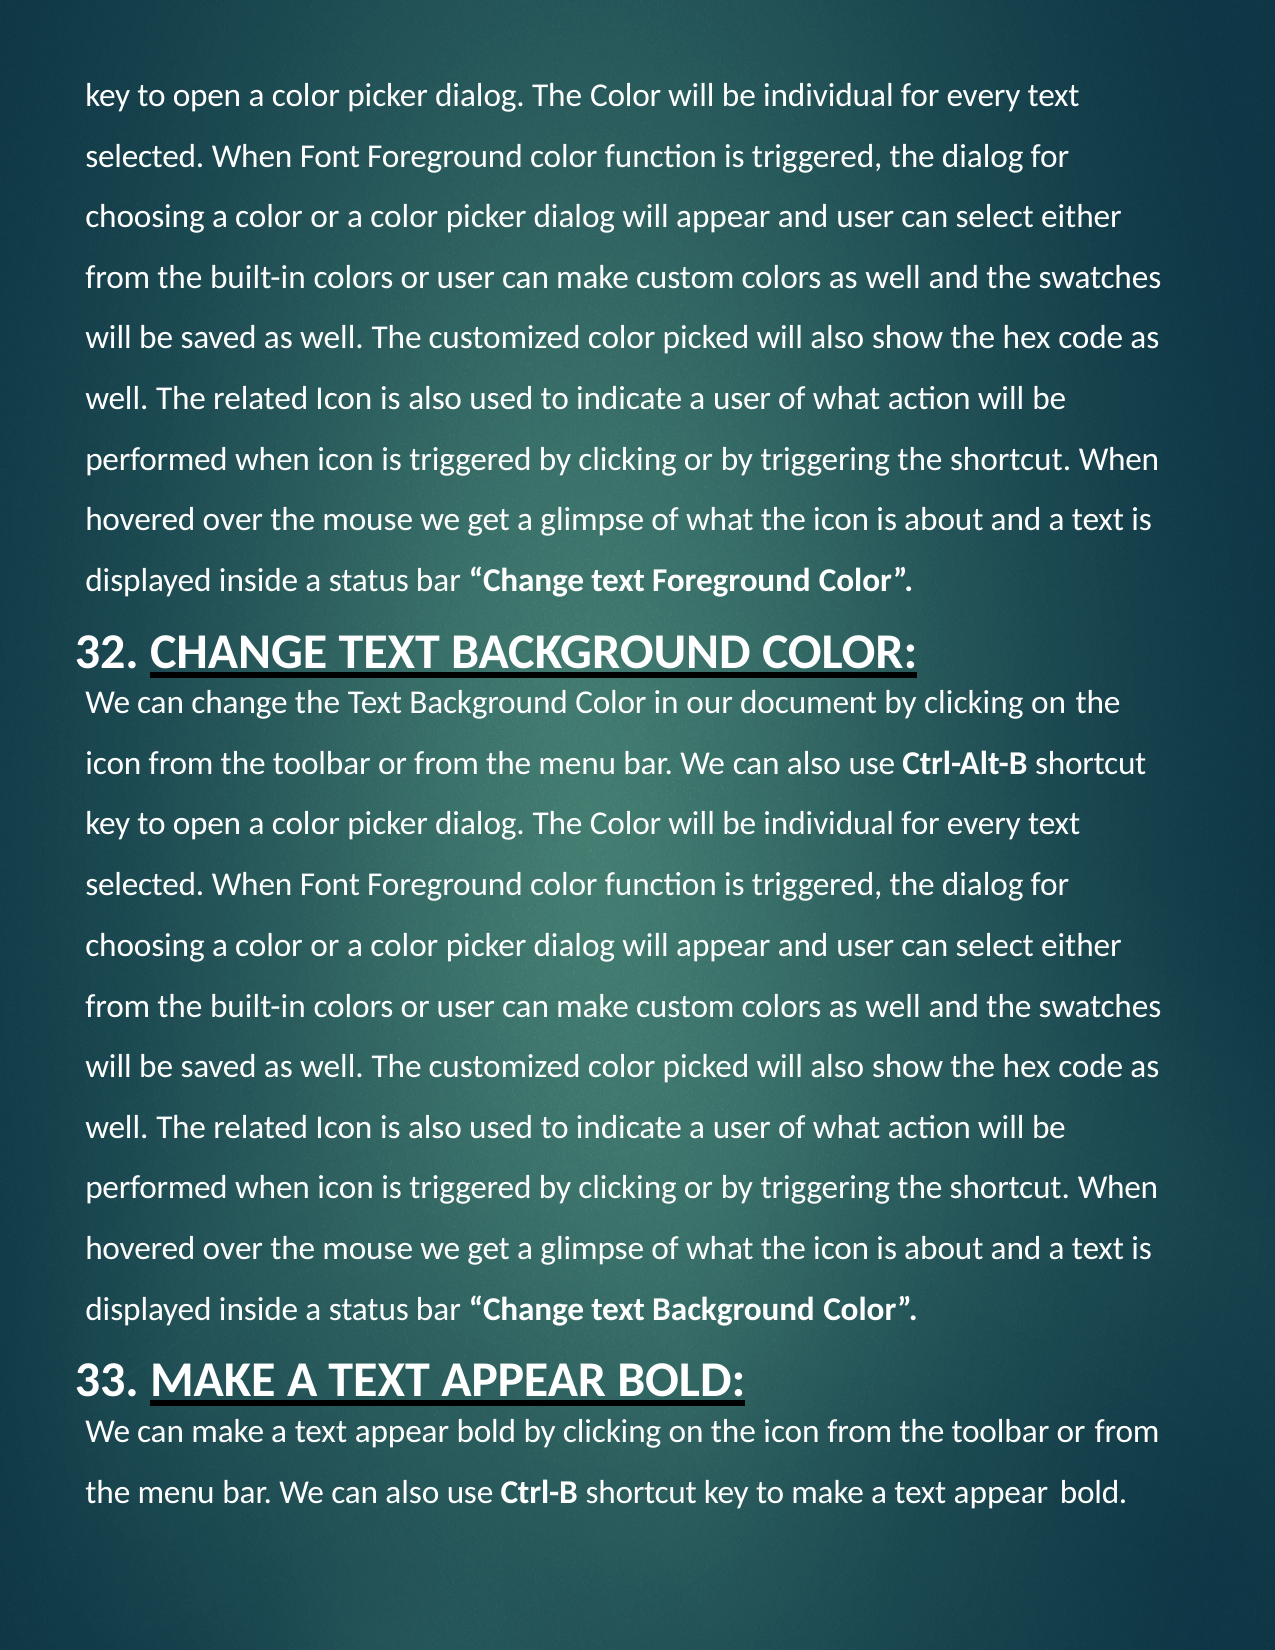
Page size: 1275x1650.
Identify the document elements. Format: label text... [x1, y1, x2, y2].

text_box key to open a color picker dialog. The Color will be individual for every text selected. When Font Foreground color function is triggered, the dialog for choosing a color or a color picker dialog will appear and user can select either from the built-in colors or user can make custom colors as well and the swatches will be saved as well. The customized color picked will also show the hex code as well. The related Icon is also used to indicate a user of what action will be performed when icon is triggered by clicking or by triggering the shortcut. When hovered over the mouse we get a glimpse of what the icon is about and a text is displayed inside a status bar “Change text Foreground Color”. CHANGE TEXT BACKGROUND COLOR: We can change the Text Background Color in our document by clicking on the icon from the toolbar or from the menu bar. We can also use Ctrl-Alt-B shortcut key to open a color picker dialog. The Color will be individual for every text selected. When Font Foreground color function is triggered, the dialog for choosing a color or a color picker dialog will appear and user can select either from the built-in colors or user can make custom colors as well and the swatches will be saved as well. The customized color picked will also show the hex code as well. The related Icon is also used to indicate a user of what action will be performed when icon is triggered by clicking or by triggering the shortcut. When hovered over the mouse we get a glimpse of what the icon is about and a text is displayed inside a status bar “Change text Background Color”. MAKE A TEXT APPEAR BOLD: We can make a text appear bold by clicking on the icon from the toolbar or from the menu bar. We can also use Ctrl-B shortcut key to make a text appear bold. [72, 50, 1180, 1510]
